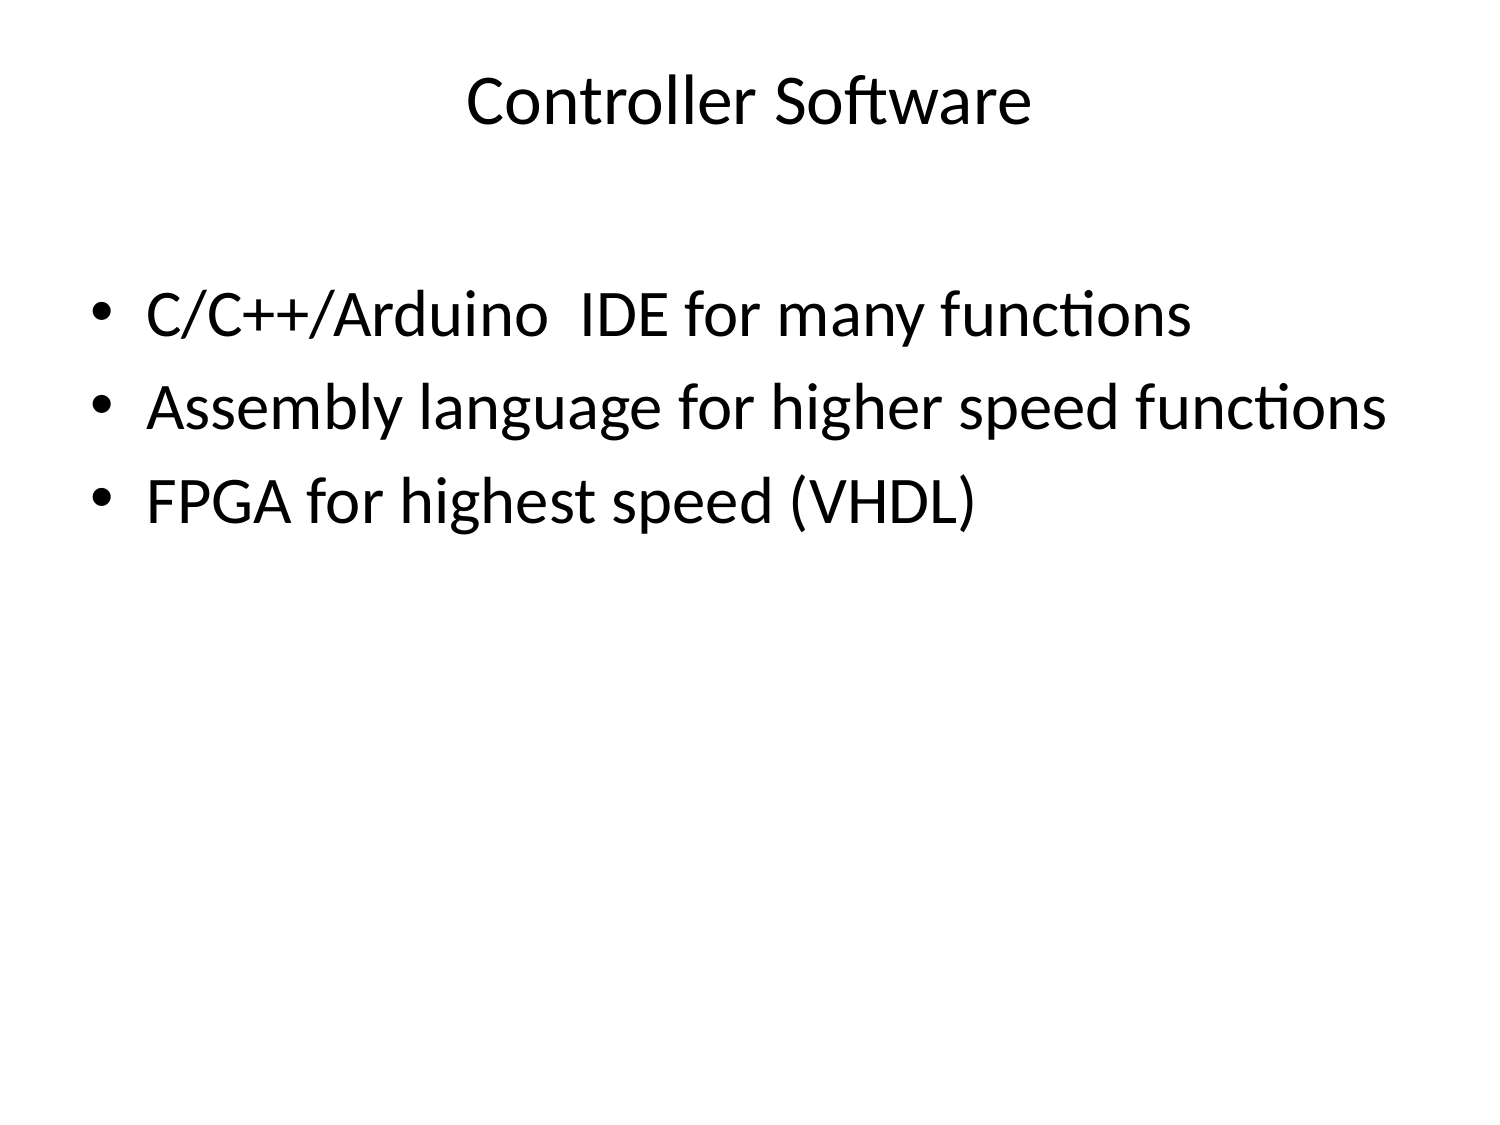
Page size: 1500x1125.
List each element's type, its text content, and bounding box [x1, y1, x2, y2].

list C/C++/Arduino IDE for many functions Assembly language for higher speed functions FPGA for highest speed (VHDL) [75, 262, 1425, 1005]
title Controller Software [75, 45, 1425, 233]
